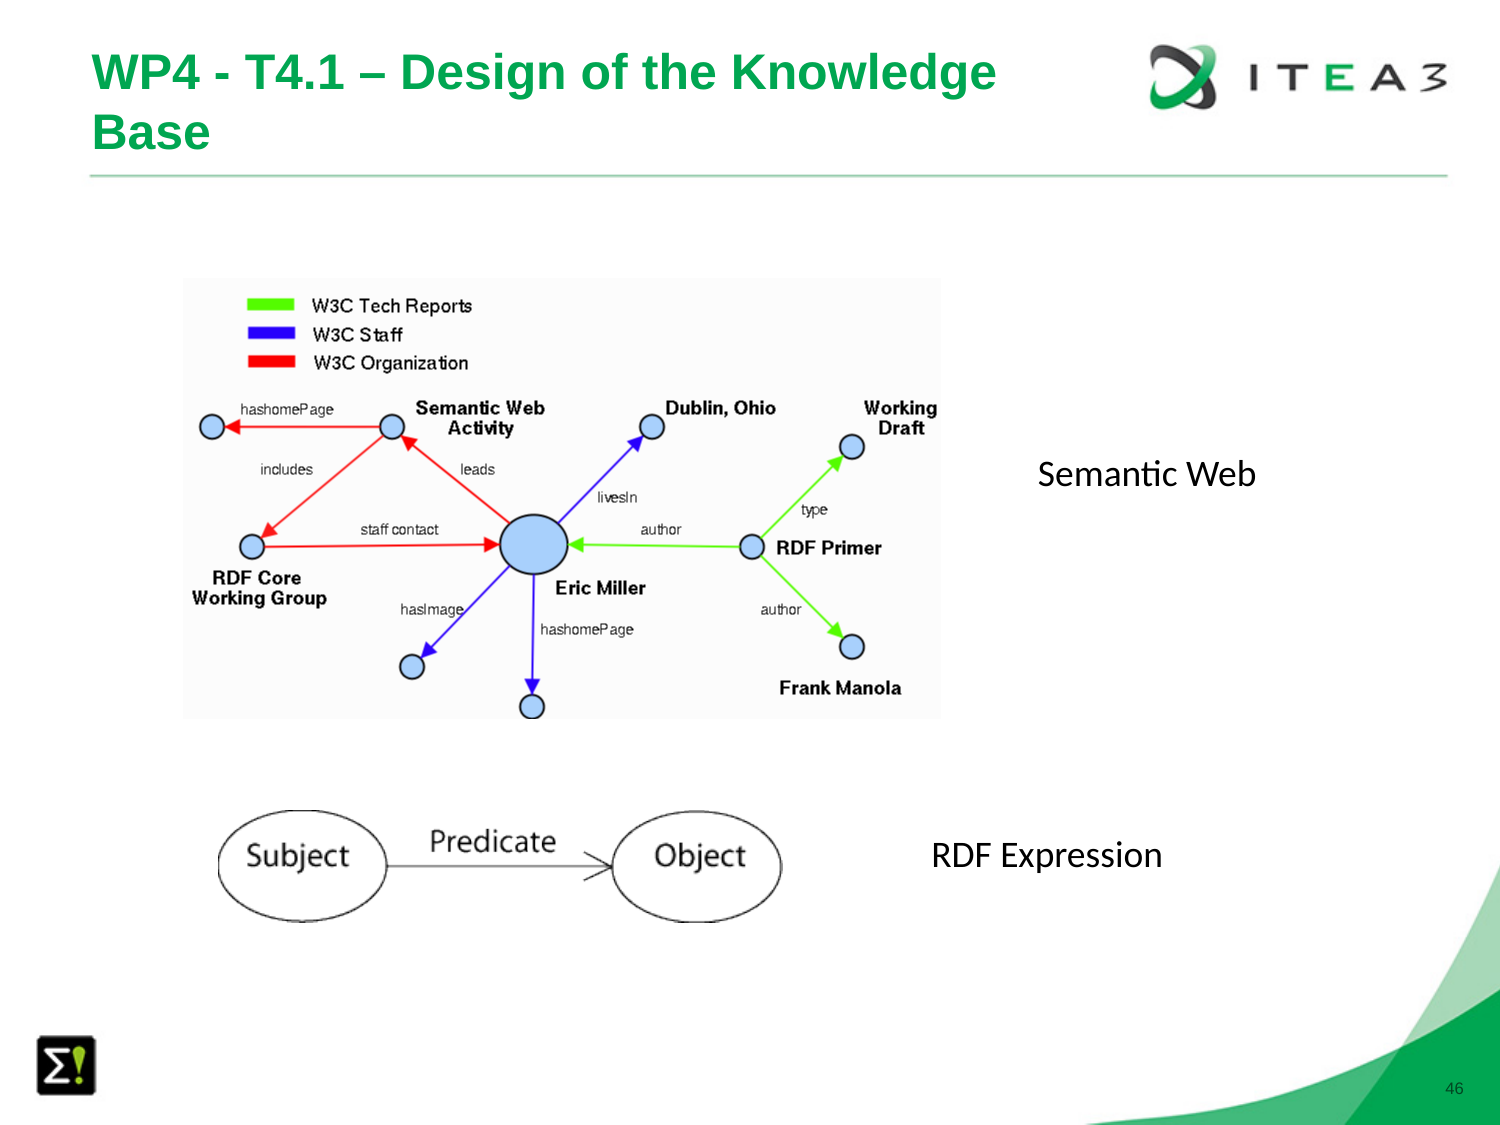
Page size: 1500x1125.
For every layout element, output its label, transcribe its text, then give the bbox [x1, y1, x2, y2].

text_box Semantic Web [1023, 441, 1272, 501]
list [76, 243, 1447, 1000]
text_box RDF Expression [916, 822, 1179, 882]
title WP4 - T4.1 – Design of the Knowledge Base [76, 30, 1099, 167]
picture [0, 0, 1500, 1125]
